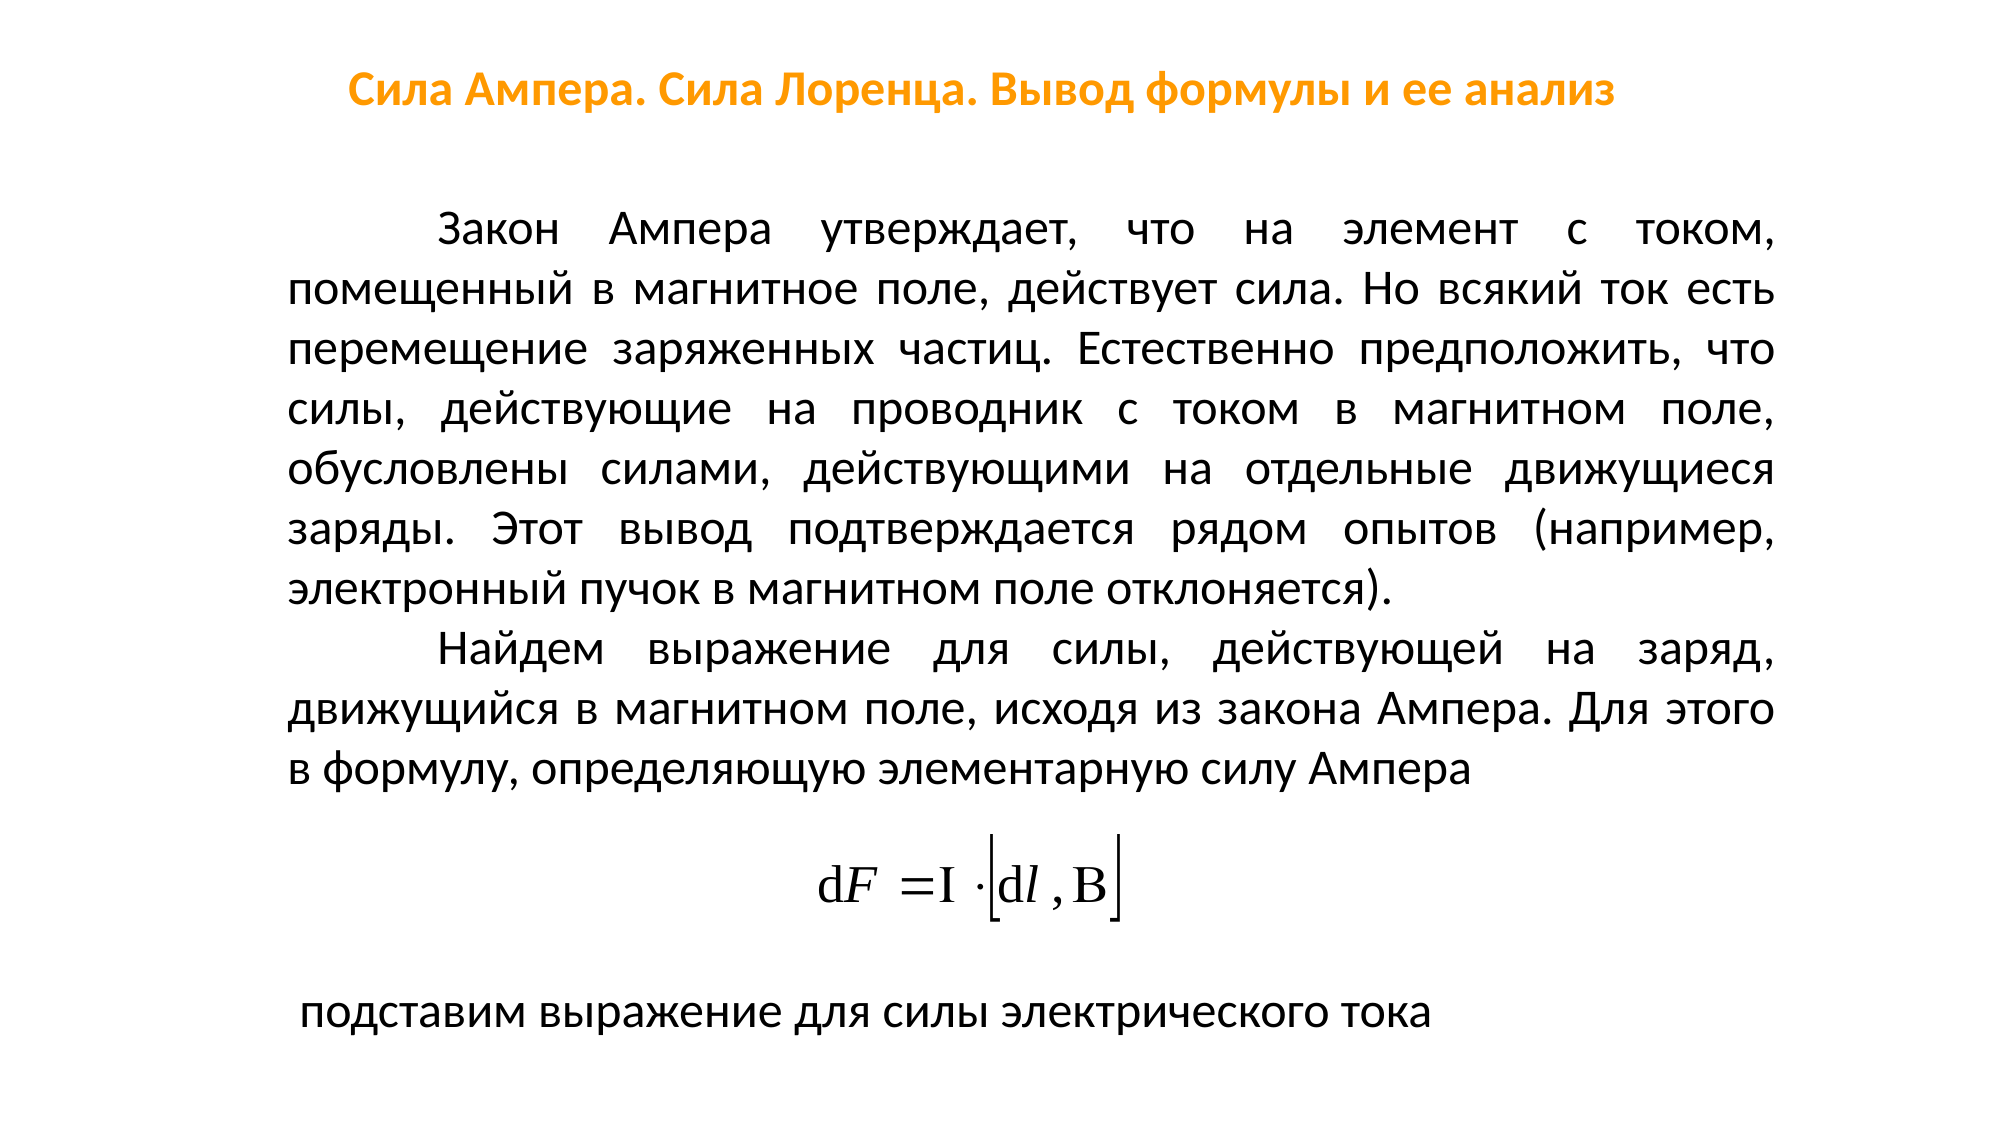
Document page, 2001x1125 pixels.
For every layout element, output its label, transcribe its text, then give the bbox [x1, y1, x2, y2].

text_box подставим выражение для силы электрического тока [284, 970, 1475, 1046]
text_box Закон Ампера утверждает, что на элемент с током, помещенный в магнитное поле, действует сила. Но всякий ток есть перемещение заряженных частиц. Естественно предположить, что силы, действующие на проводник с током в магнитном поле, обусловлены силами, действующими на отдельные движущиеся заряды. Этот вывод подтверждается рядом опытов (например, электронный пучок в магнитном поле отклоняется). Найдем выражение для силы, действующей на заряд, движущийся в магнитном поле, исходя из закона Ампера. Для этого в формулу, определяющую элементарную силу Ампера [272, 186, 1792, 802]
text_box Сила Ампера. Сила Лоренца. Вывод формулы и ее анализ [326, 47, 1638, 123]
picture [808, 834, 1128, 926]
